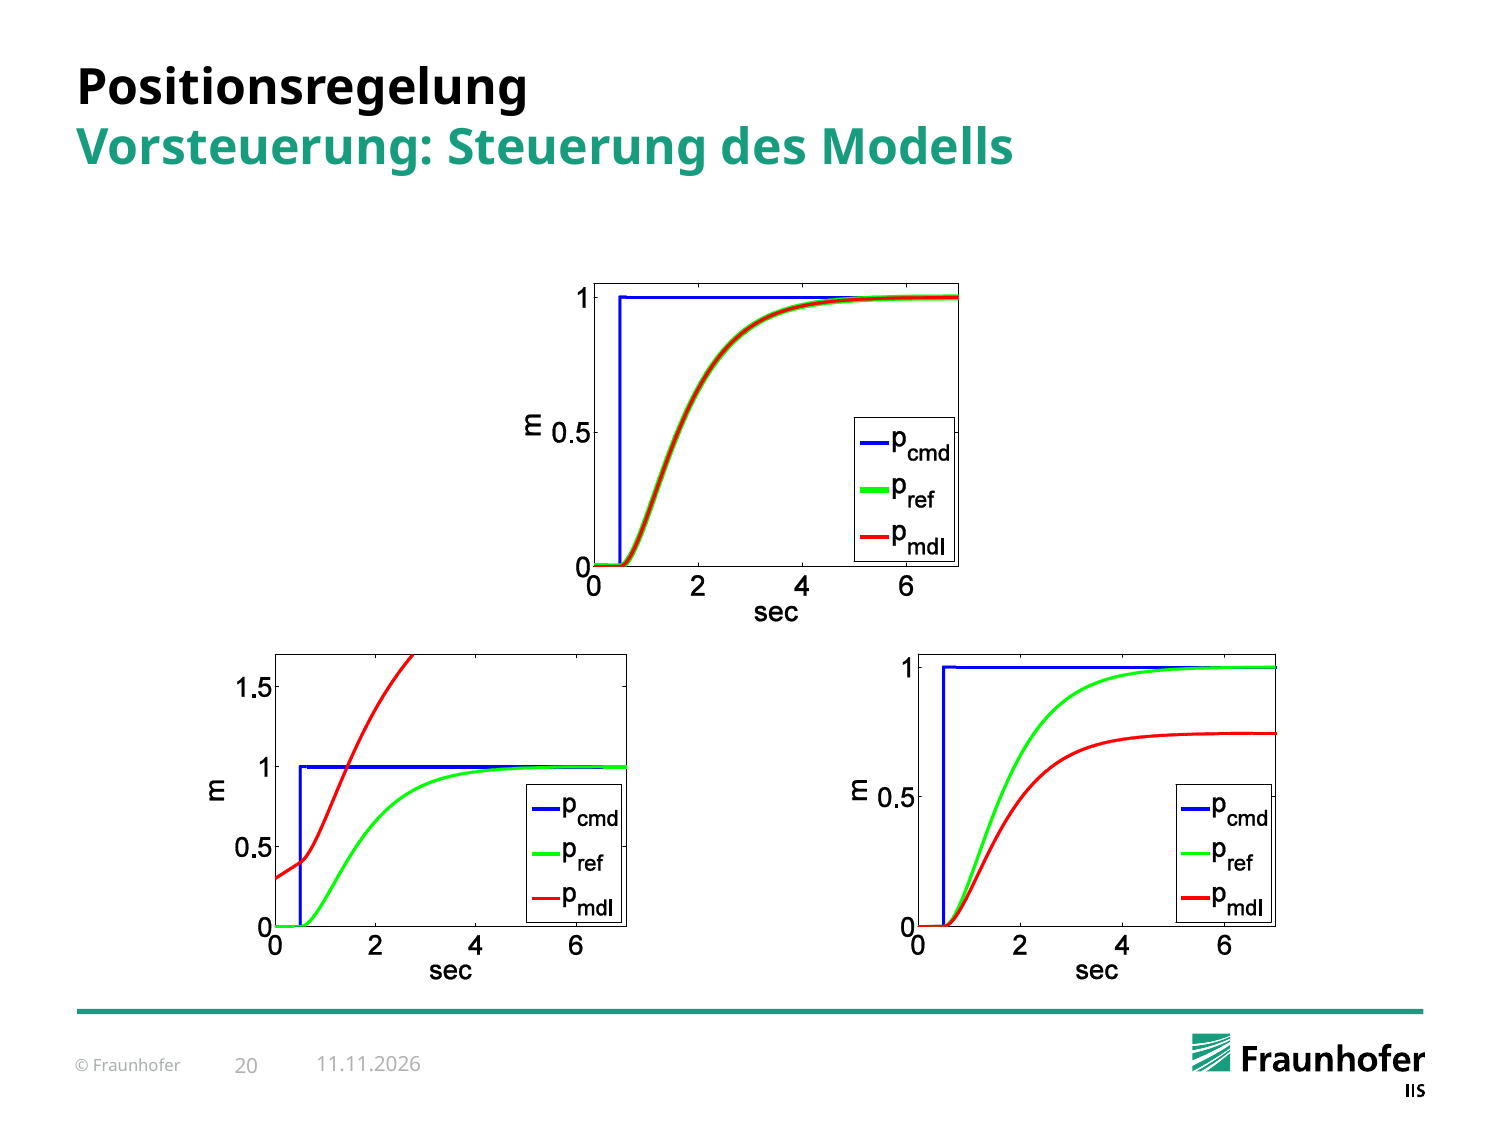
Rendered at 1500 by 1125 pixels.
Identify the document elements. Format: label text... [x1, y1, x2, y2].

slide_number 20 [0, 1036, 274, 1097]
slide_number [301, 1035, 652, 1095]
picture [197, 255, 1006, 986]
title Positionsregelung Vorsteuerung: Steuerung des Modells [76, 54, 1424, 177]
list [847, 627, 1321, 986]
